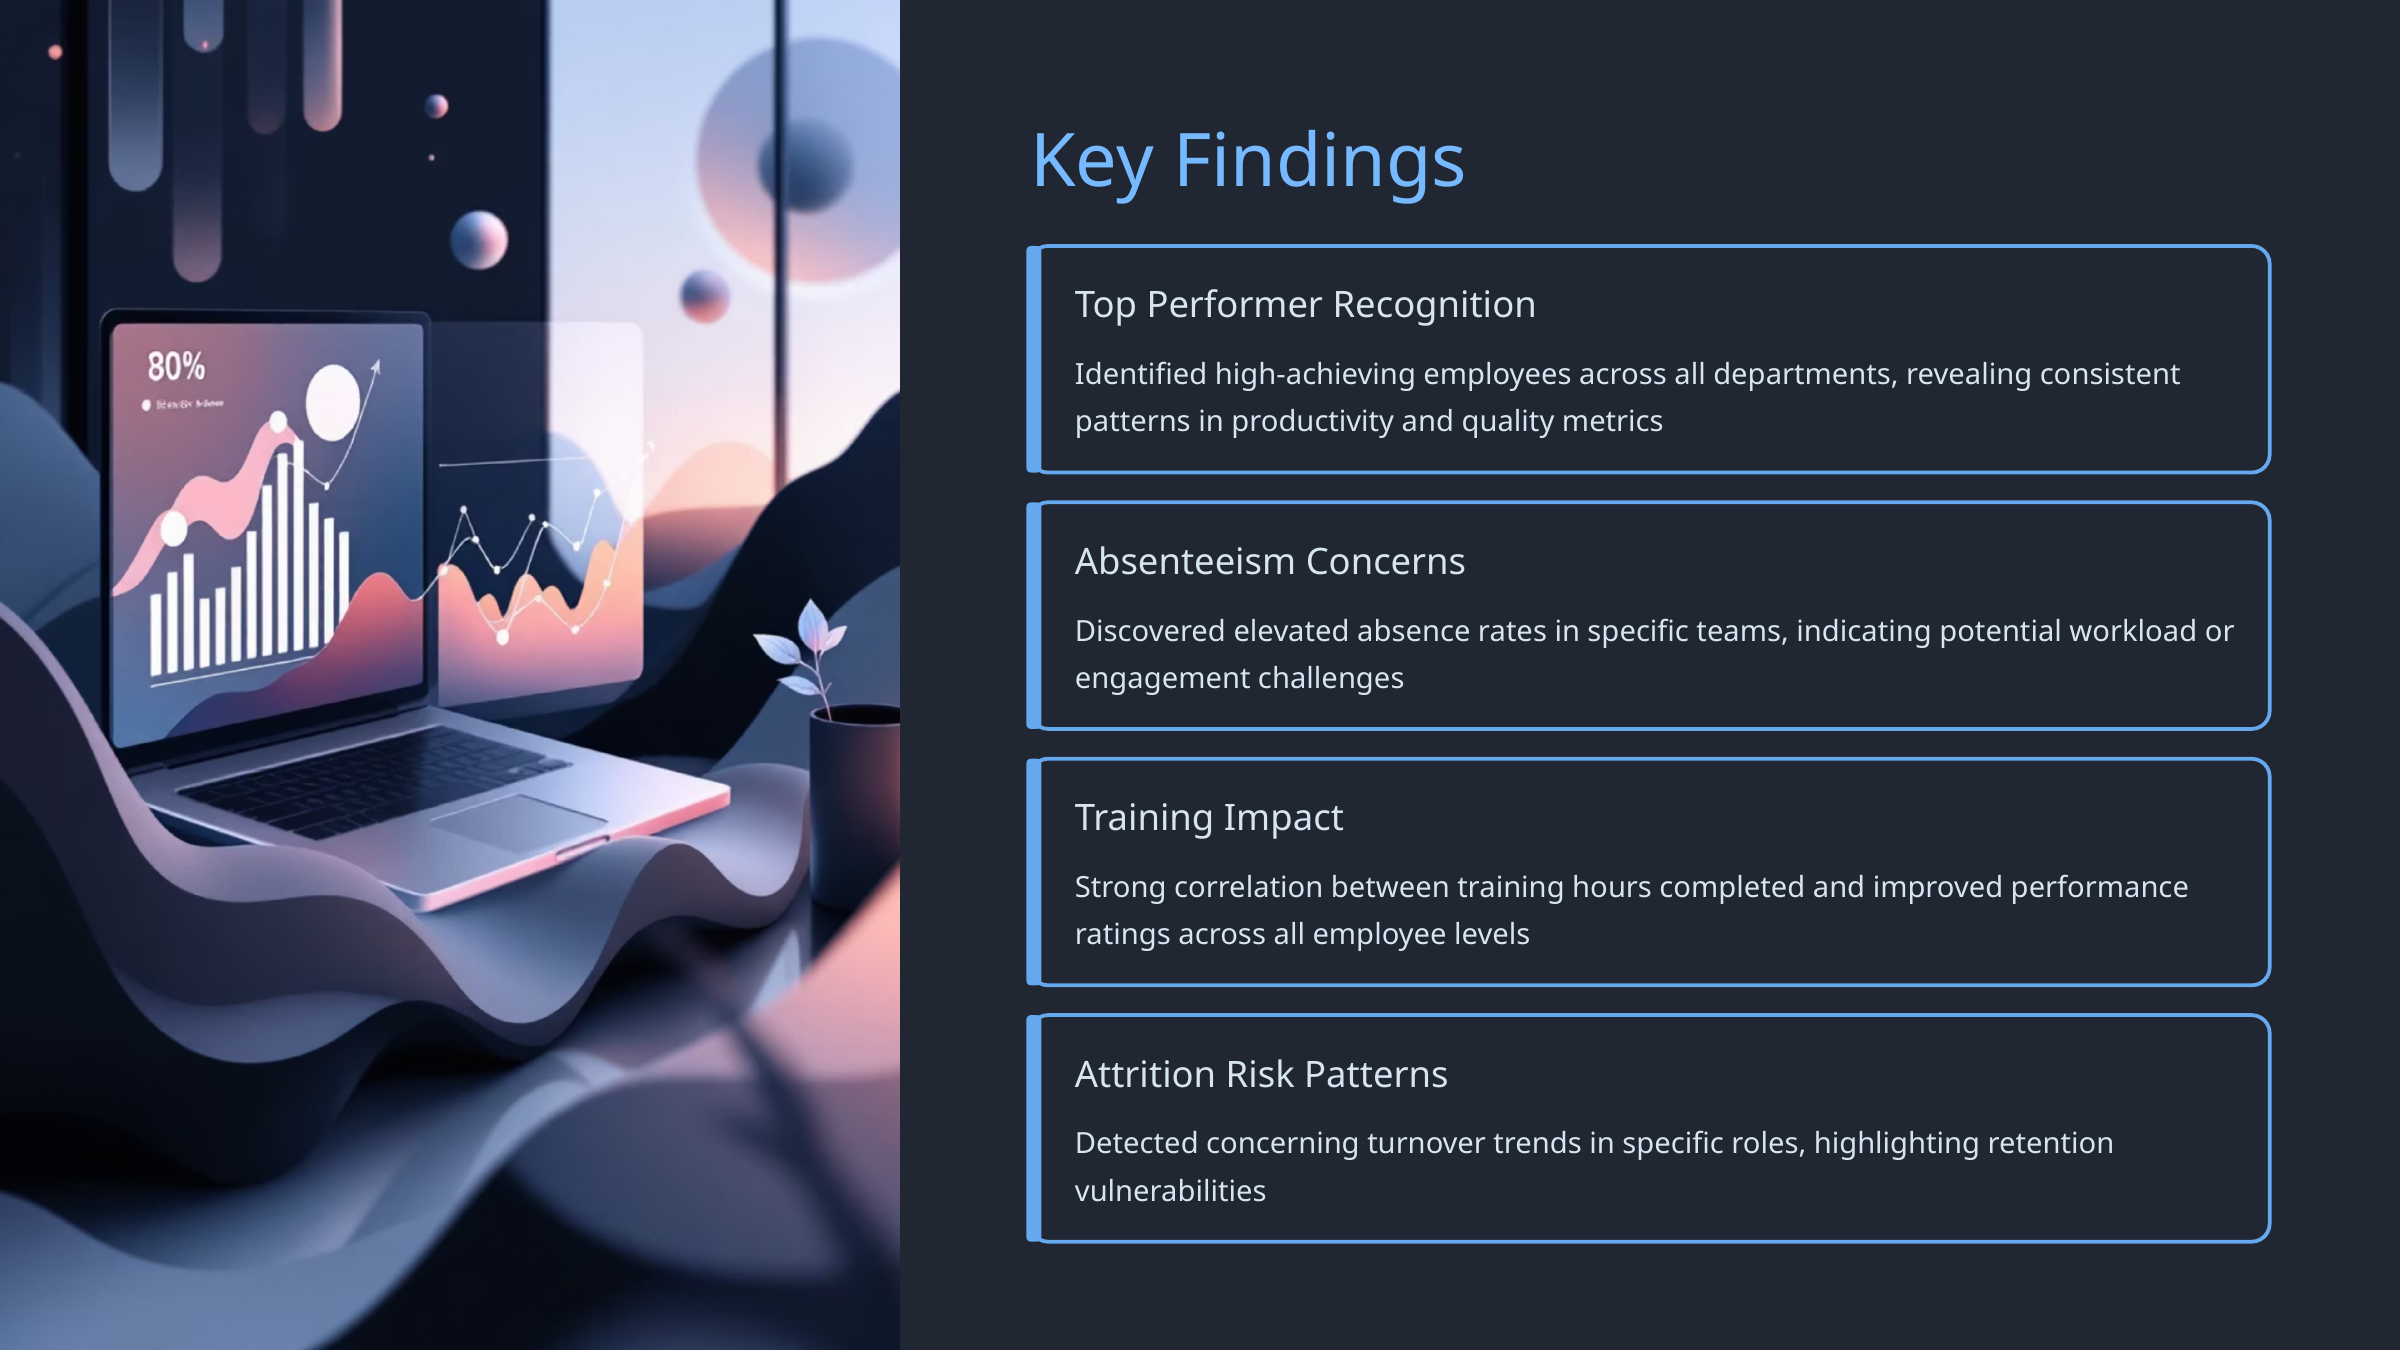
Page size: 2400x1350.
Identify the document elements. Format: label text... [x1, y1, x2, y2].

text_box Top Performer Recognition [1074, 279, 1550, 326]
text_box Identified high-achieving employees across all departments, revealing consistent patterns in productivity and quality metrics [1074, 343, 2237, 440]
text_box Strong correlation between training hours completed and improved performance ratings across all employee levels [1074, 856, 2237, 952]
picture [0, 0, 900, 1350]
text_box [1026, 245, 1042, 473]
text_box [1041, 1015, 2270, 1242]
text_box Key Findings [1030, 108, 1775, 202]
text_box Training Impact [1074, 792, 1448, 839]
text_box Attrition Risk Patterns [1074, 1048, 1470, 1096]
text_box [1026, 1015, 1042, 1242]
text_box [1026, 758, 1042, 986]
text_box [1041, 758, 2270, 986]
text_box [1041, 245, 2270, 473]
text_box Detected concerning turnover trends in specific roles, highlighting retention vulnerabilities [1074, 1112, 2237, 1209]
text_box [1026, 502, 1042, 729]
text_box [1041, 502, 2270, 729]
text_box Discovered elevated absence rates in specific teams, indicating potential workload or engagement challenges [1074, 600, 2237, 696]
text_box Absenteeism Concerns [1074, 535, 1478, 583]
